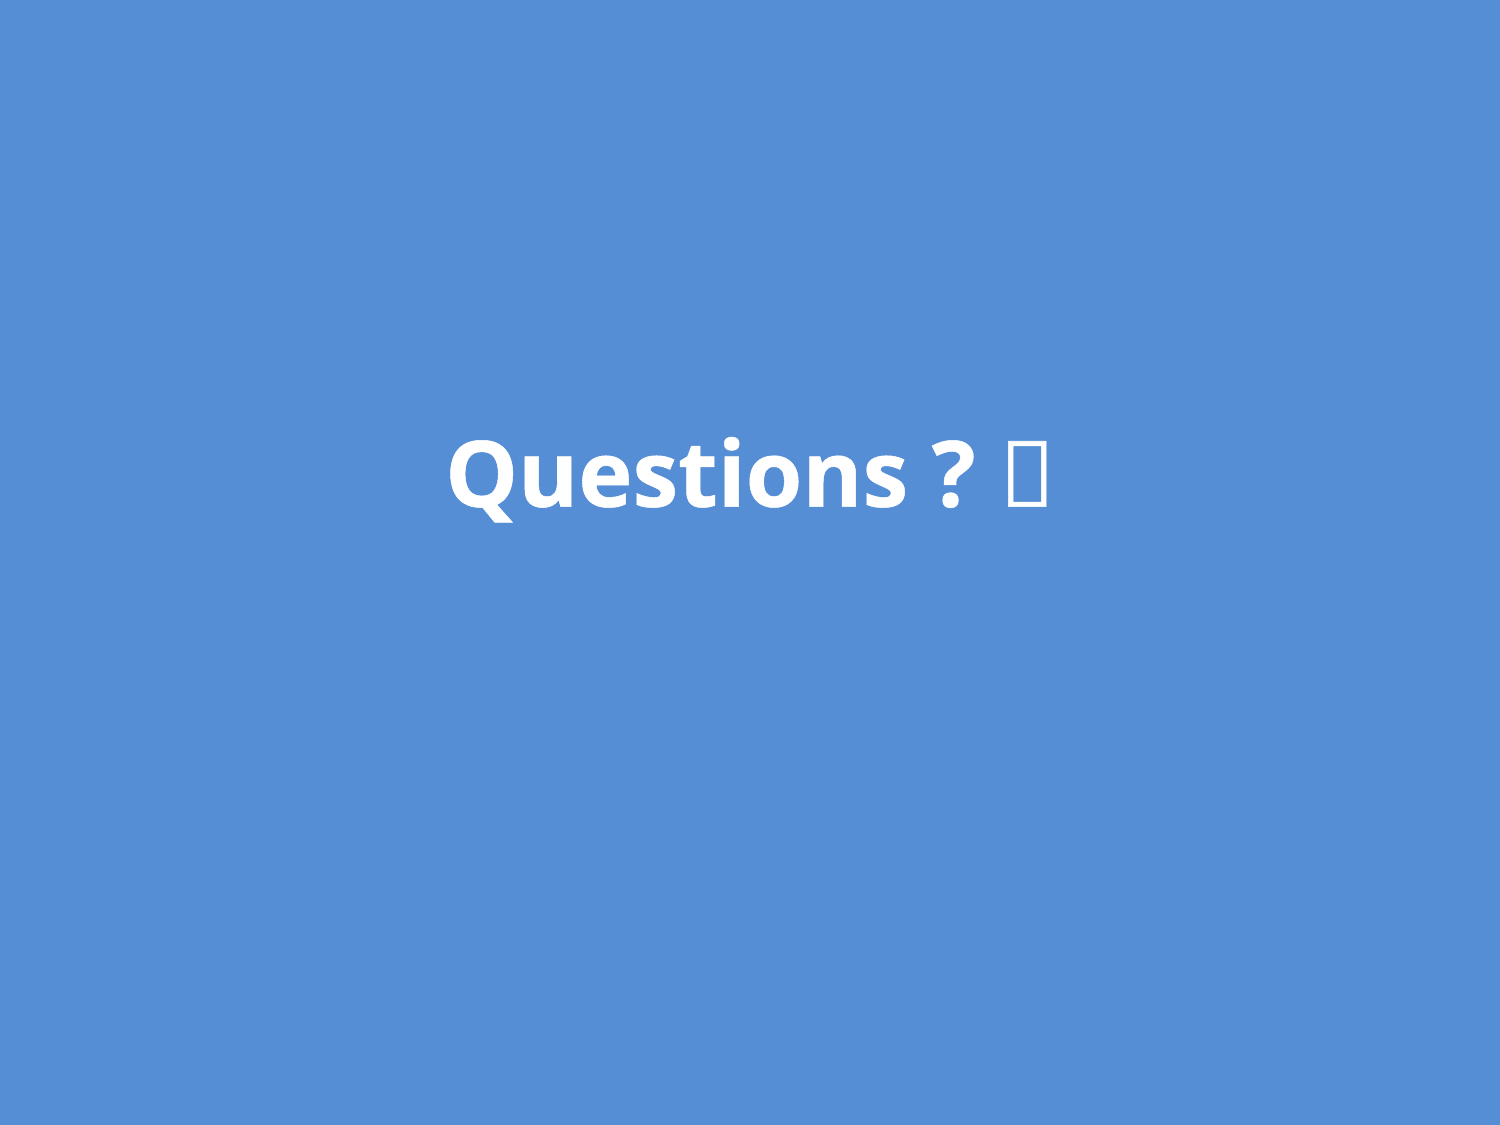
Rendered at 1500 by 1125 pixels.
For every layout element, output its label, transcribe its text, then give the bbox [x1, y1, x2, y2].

title Questions ?  [112, 349, 1388, 591]
